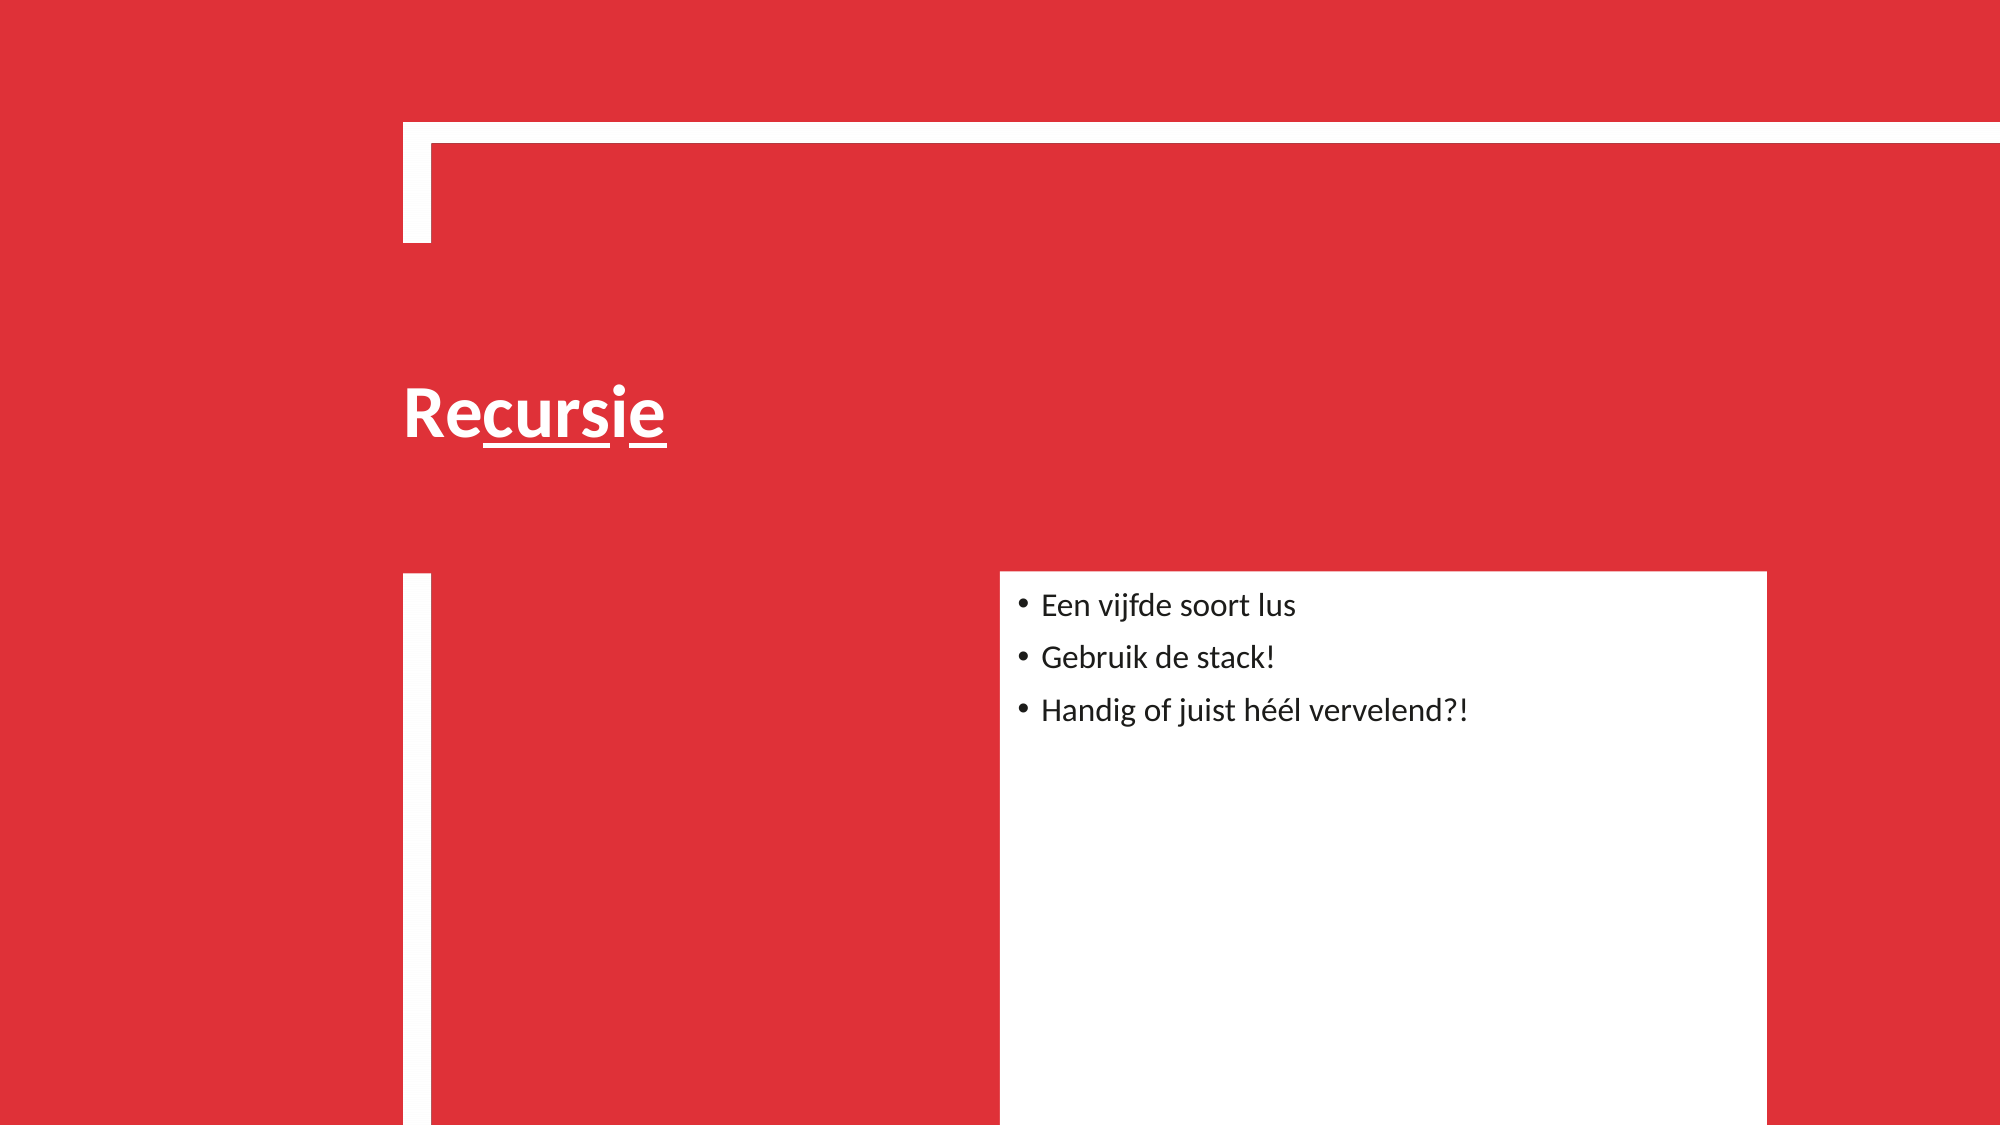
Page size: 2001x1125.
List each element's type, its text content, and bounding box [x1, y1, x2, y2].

picture [403, 122, 2000, 1125]
list Een vijfde soort lus Gebruik de stack! Handig of juist héél vervelend?! [999, 571, 1767, 1125]
picture [403, 572, 999, 1125]
title Recursie [403, 244, 1280, 572]
